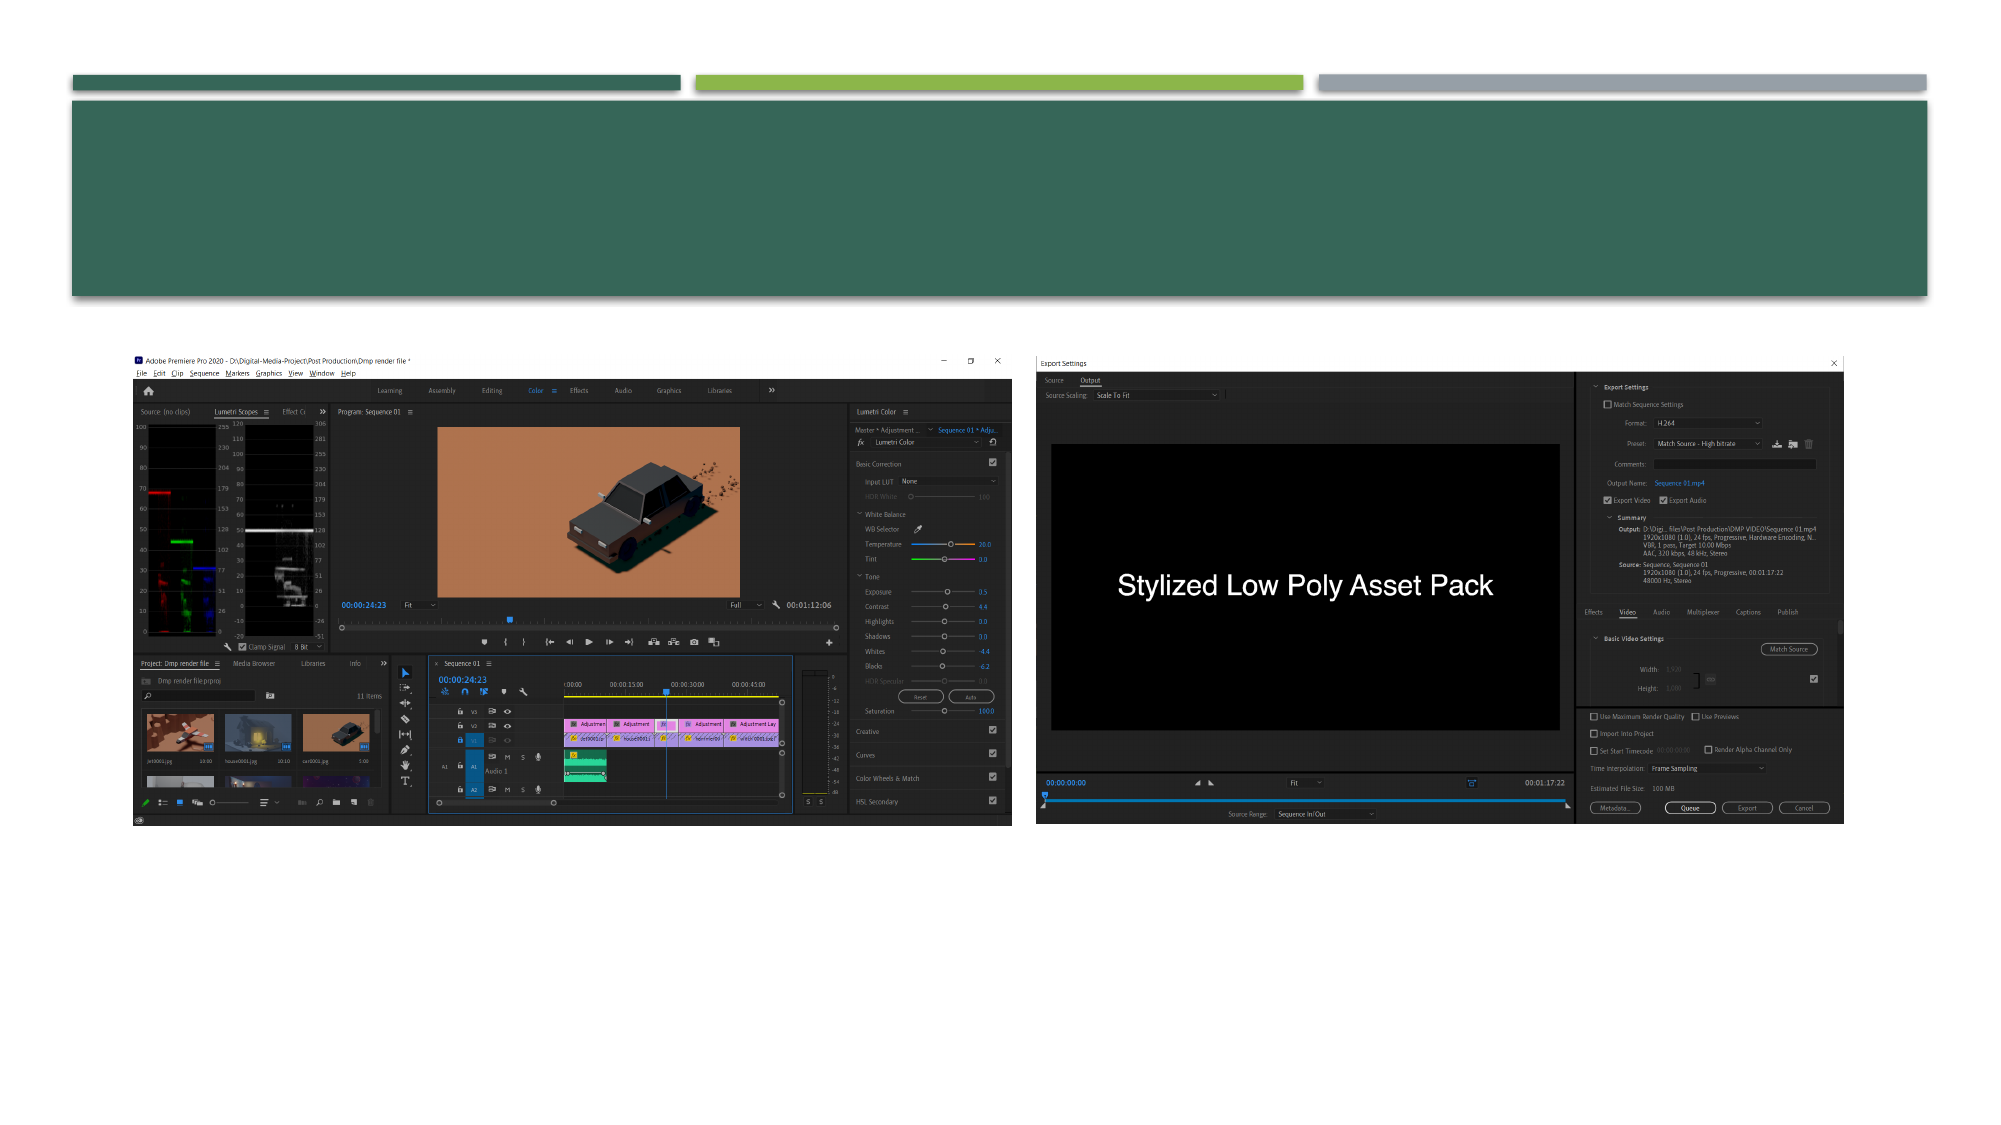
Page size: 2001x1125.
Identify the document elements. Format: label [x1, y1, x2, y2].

list [132, 354, 1012, 827]
picture [1035, 356, 1845, 825]
